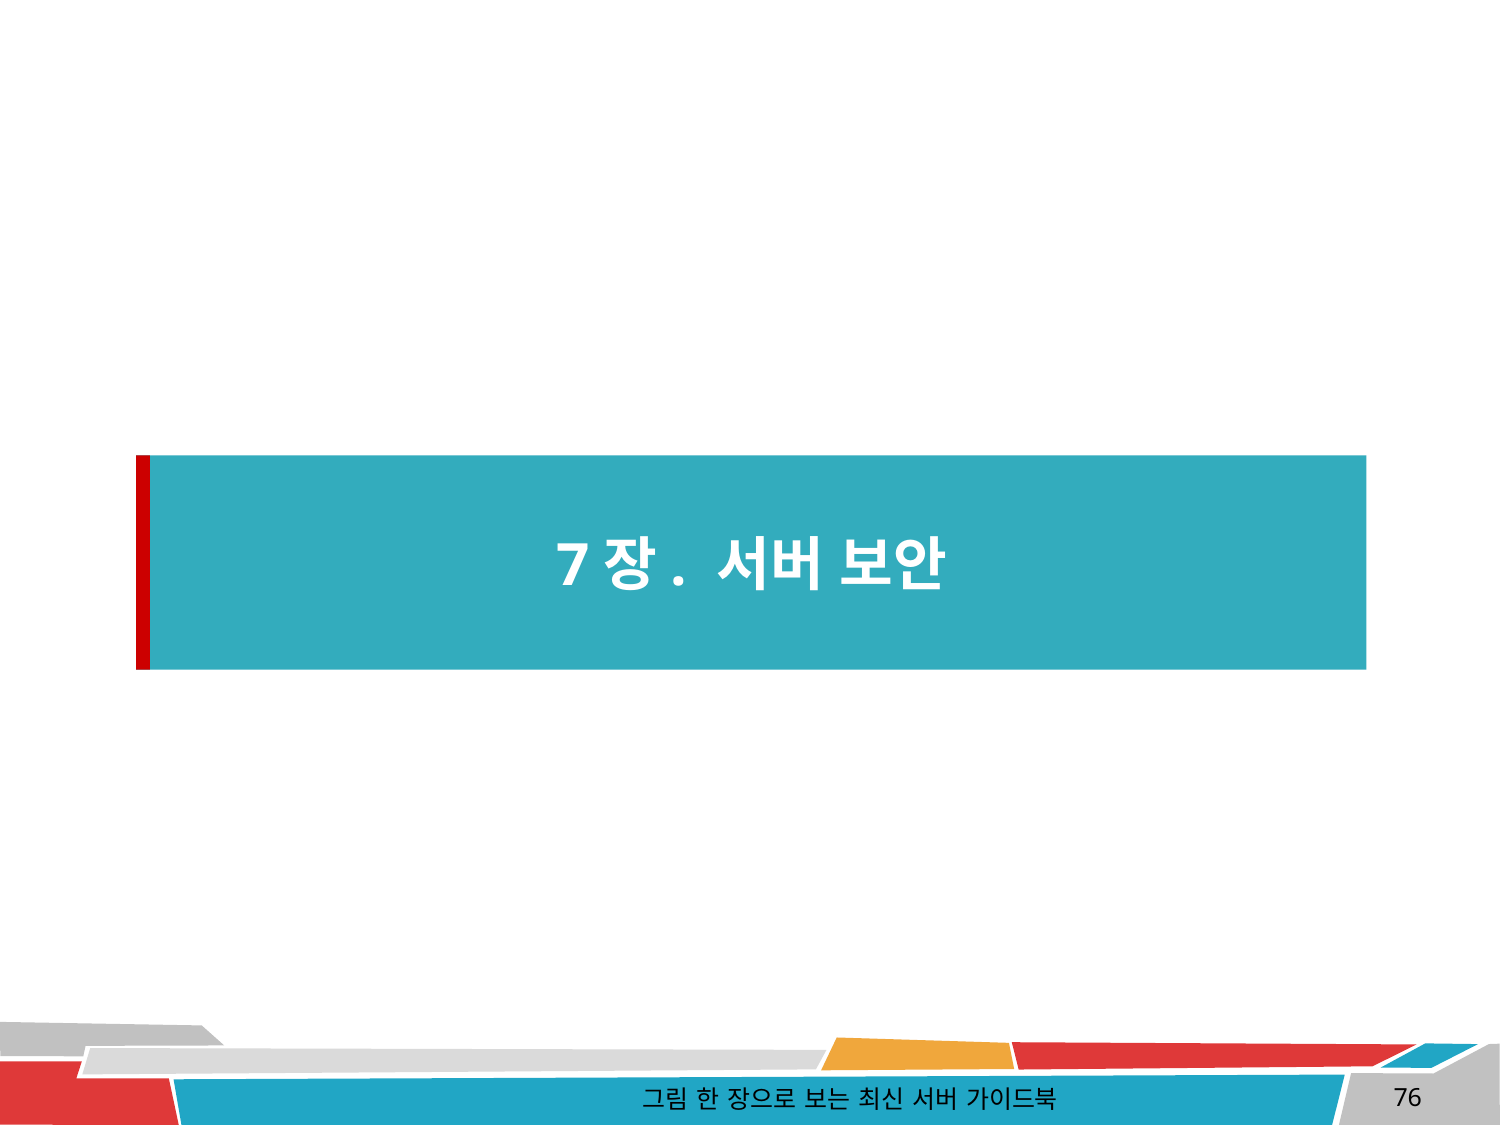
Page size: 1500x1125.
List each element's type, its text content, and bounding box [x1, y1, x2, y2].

text_box [135, 454, 151, 671]
text_box 7장. 서버 보안 [151, 454, 1368, 671]
footer 그림 한 장으로 보는 최신 서버 가이드북 [438, 1080, 1263, 1118]
slide_number 76 [1361, 1080, 1437, 1118]
